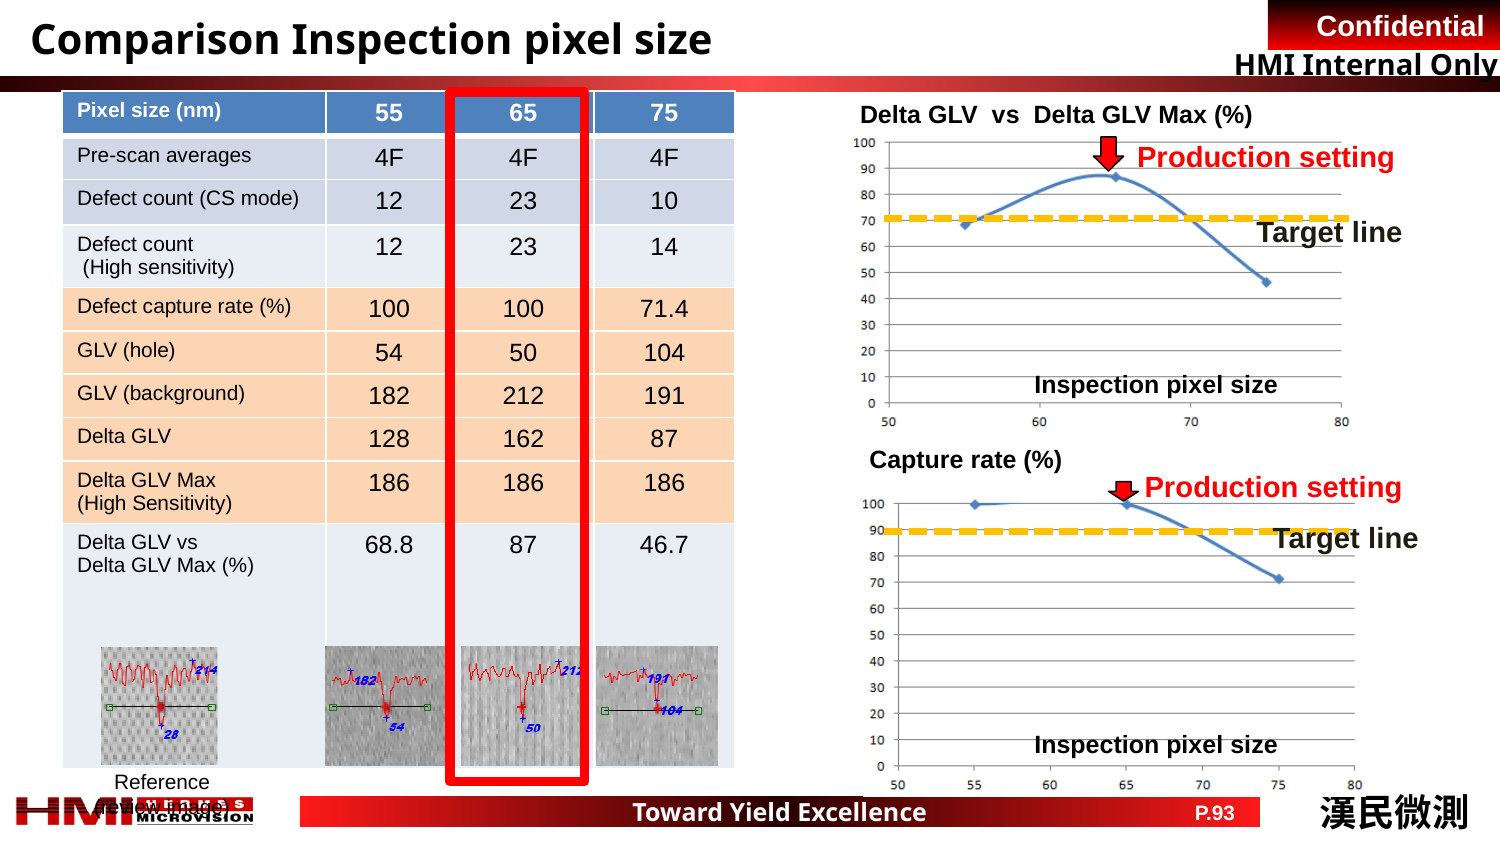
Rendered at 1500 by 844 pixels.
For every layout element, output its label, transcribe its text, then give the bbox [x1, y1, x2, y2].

table_cell Defect count (CS mode) [63, 180, 325, 224]
table_cell 14 [595, 226, 734, 287]
table_cell 71.4 [595, 288, 734, 330]
table_header 55 [327, 92, 449, 133]
table_cell 162 [585, 418, 593, 460]
table_cell 12 [327, 180, 449, 224]
picture [853, 133, 1356, 438]
table_cell 87 [595, 418, 734, 460]
table_header 75 [595, 92, 734, 133]
table_cell Pre-scan averages [63, 139, 325, 179]
text_box Production setting [1063, 131, 1469, 182]
text_box Production setting [1078, 461, 1469, 512]
table_cell 68.8 [327, 524, 449, 649]
text_box Target line [1371, 511, 1455, 562]
picture [595, 646, 719, 766]
table_cell Delta GLV Max (High Sensitivity) [63, 462, 325, 523]
table_cell 23 [585, 226, 593, 287]
picture [15, 796, 70, 826]
table_cell 182 [327, 375, 449, 417]
table_cell GLV (background) [63, 375, 325, 417]
table_cell 23 [585, 180, 593, 224]
table_cell 186 [595, 462, 734, 523]
table_cell Defect count (High sensitivity) [63, 226, 325, 287]
picture [460, 646, 581, 766]
table_cell 10 [595, 180, 734, 224]
table_cell 46.7 [595, 524, 734, 768]
picture [325, 646, 447, 766]
text_box Reference (review image) [70, 760, 254, 826]
table_cell Delta GLV [63, 418, 325, 460]
table_cell 4F [585, 139, 593, 179]
text_box [1116, 481, 1132, 490]
table_cell 186 [585, 462, 593, 523]
text_box [449, 91, 585, 782]
table_cell Defect capture rate (%) [63, 288, 325, 330]
table_cell 100 [585, 288, 593, 330]
text_box Target line [1360, 206, 1439, 257]
table_cell 191 [595, 375, 734, 417]
table_cell 100 [327, 288, 449, 330]
text_box Capture rate (%) [854, 444, 1078, 482]
table_cell 186 [327, 462, 449, 523]
table_cell 50 [585, 332, 593, 373]
table_cell 4F [595, 139, 734, 179]
table_cell 87 [585, 524, 593, 768]
table_cell 128 [327, 418, 449, 460]
table_cell GLV (hole) [63, 332, 325, 373]
picture [862, 492, 1366, 798]
table_header Pixel size (nm) [63, 92, 325, 133]
table_cell 104 [595, 332, 734, 373]
table_cell 212 [585, 375, 593, 417]
table_cell 54 [327, 332, 449, 373]
table_cell Delta GLV vs Delta GLV Max (%) [63, 524, 325, 768]
table_header 65 [585, 92, 593, 133]
table_cell 4F [327, 139, 449, 179]
text_box Delta GLV vs Delta GLV Max (%) [845, 91, 1269, 137]
title Comparison Inspection pixel size [15, 0, 1366, 75]
picture [100, 646, 219, 766]
table_cell 12 [327, 226, 449, 287]
